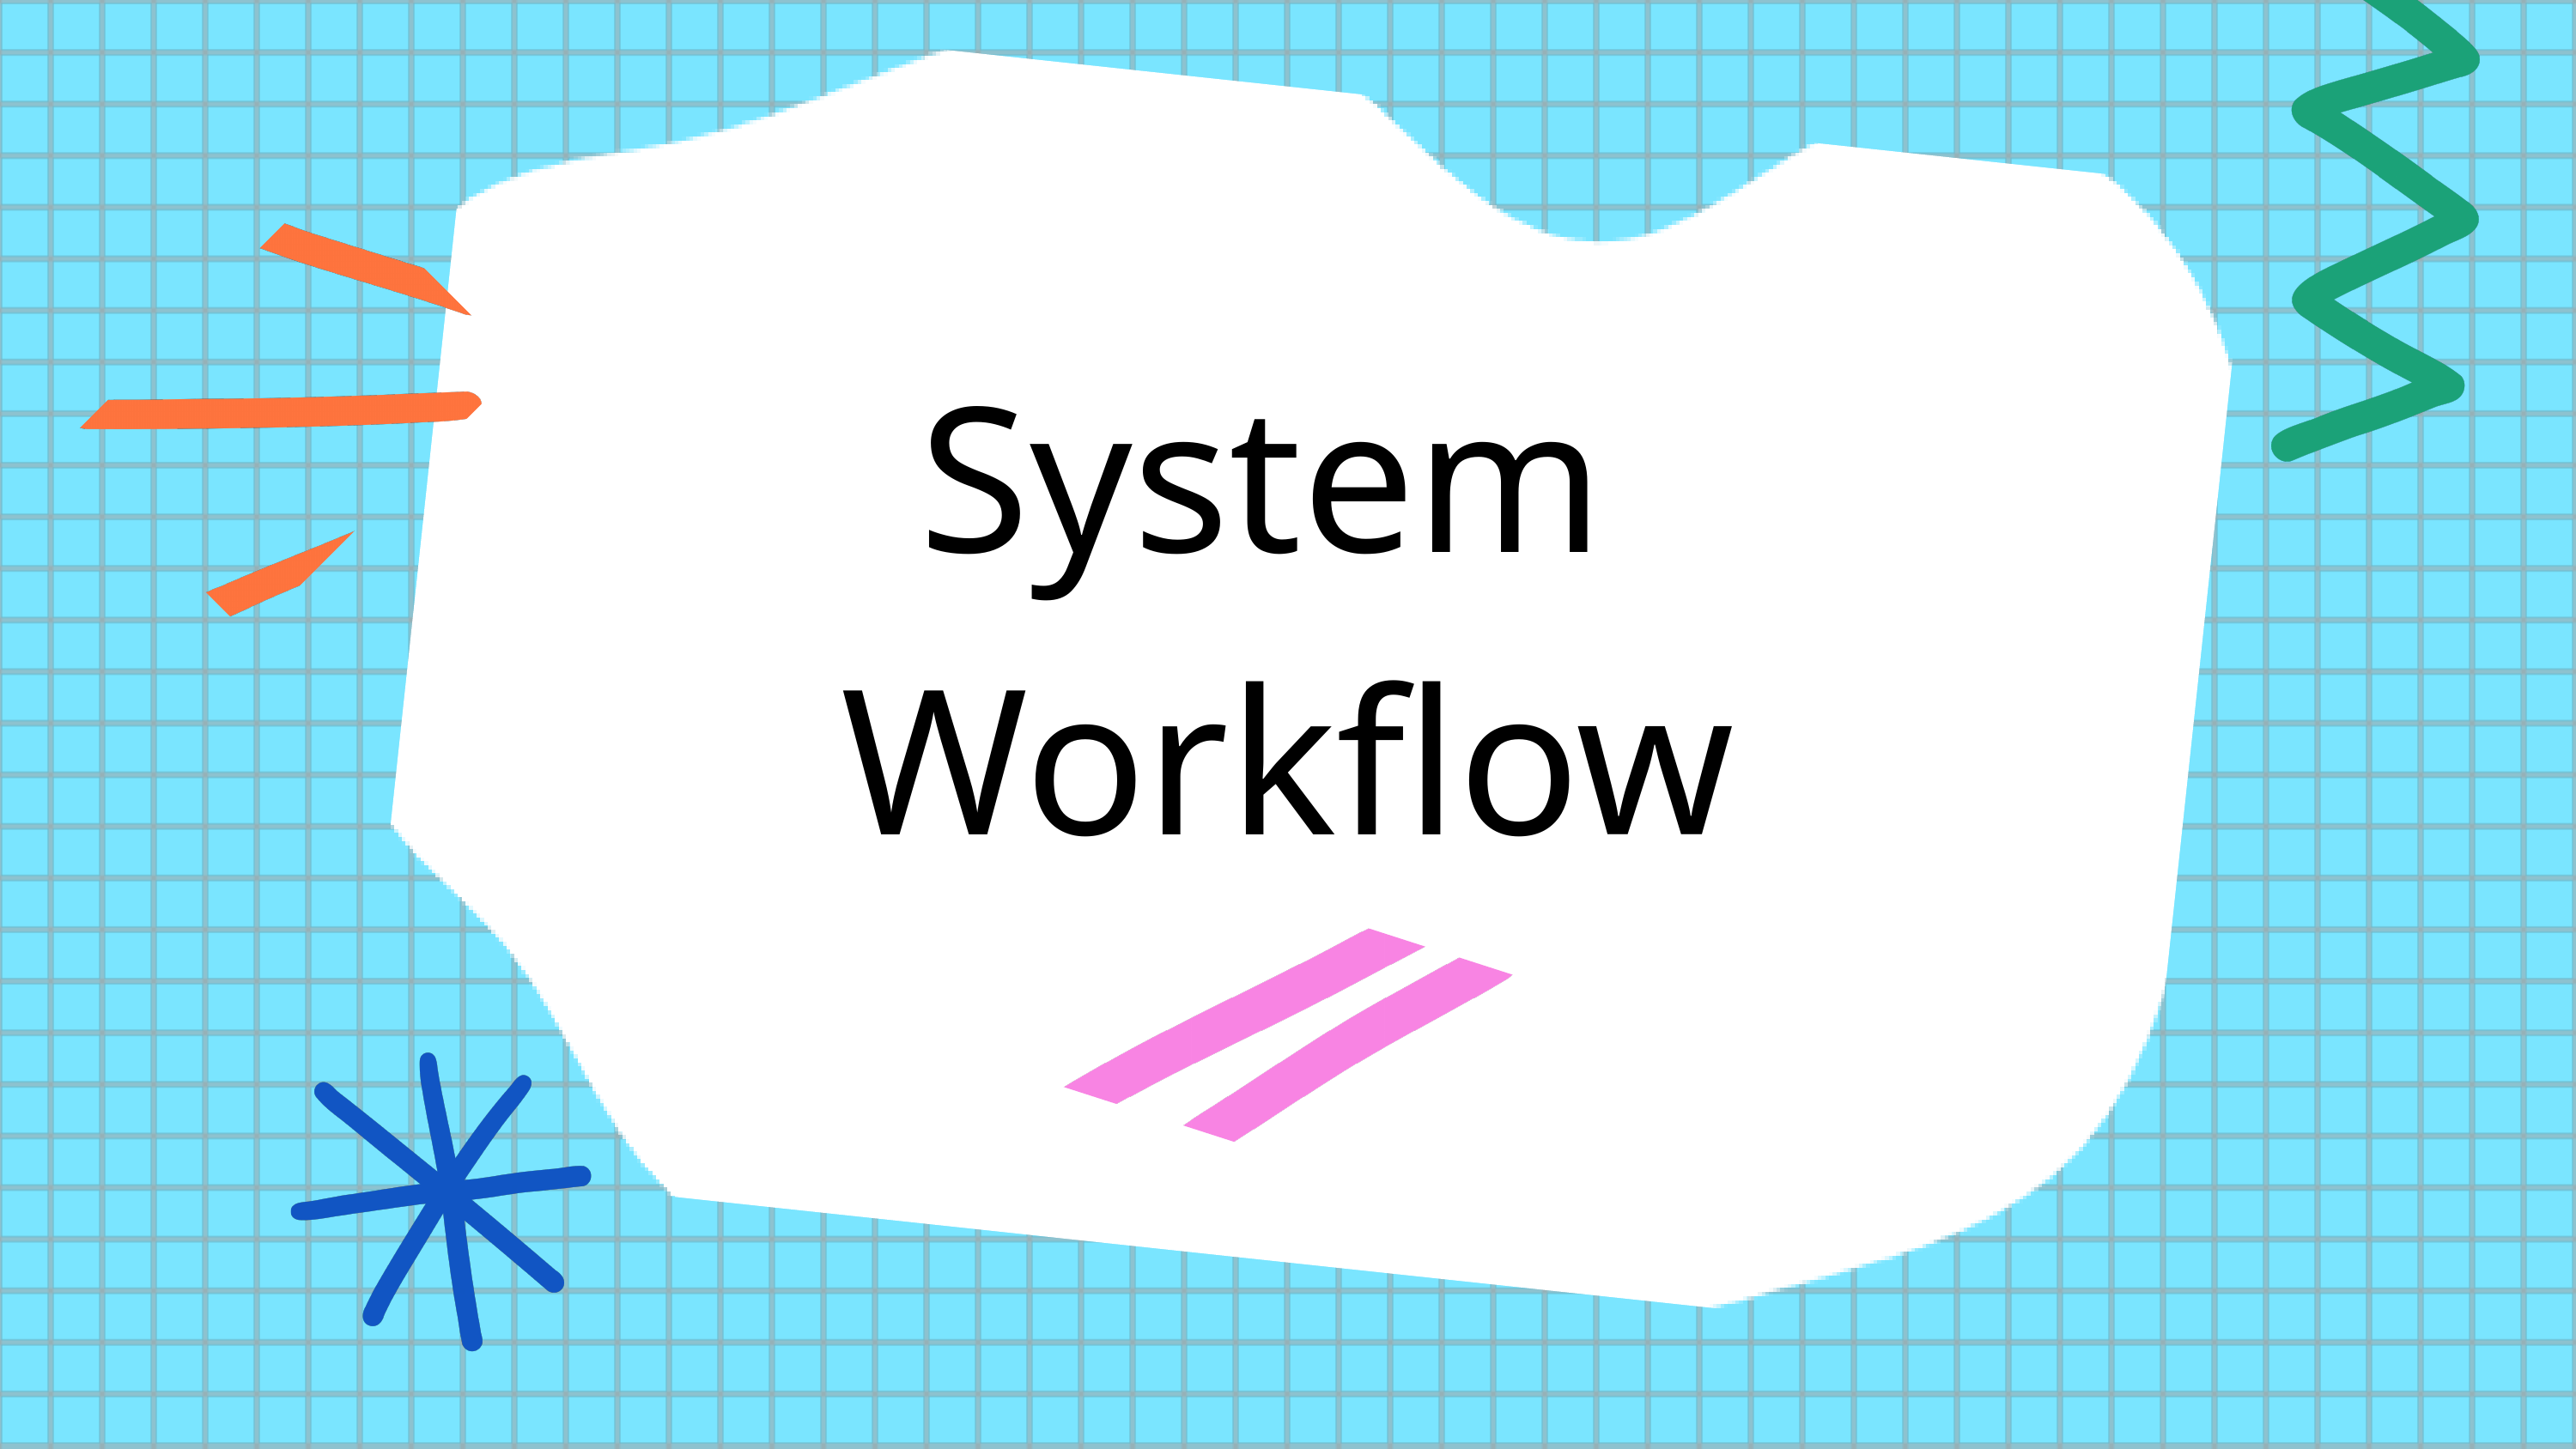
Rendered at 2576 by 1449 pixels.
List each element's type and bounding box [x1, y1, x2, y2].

text_box [0, 0, 2576, 1449]
